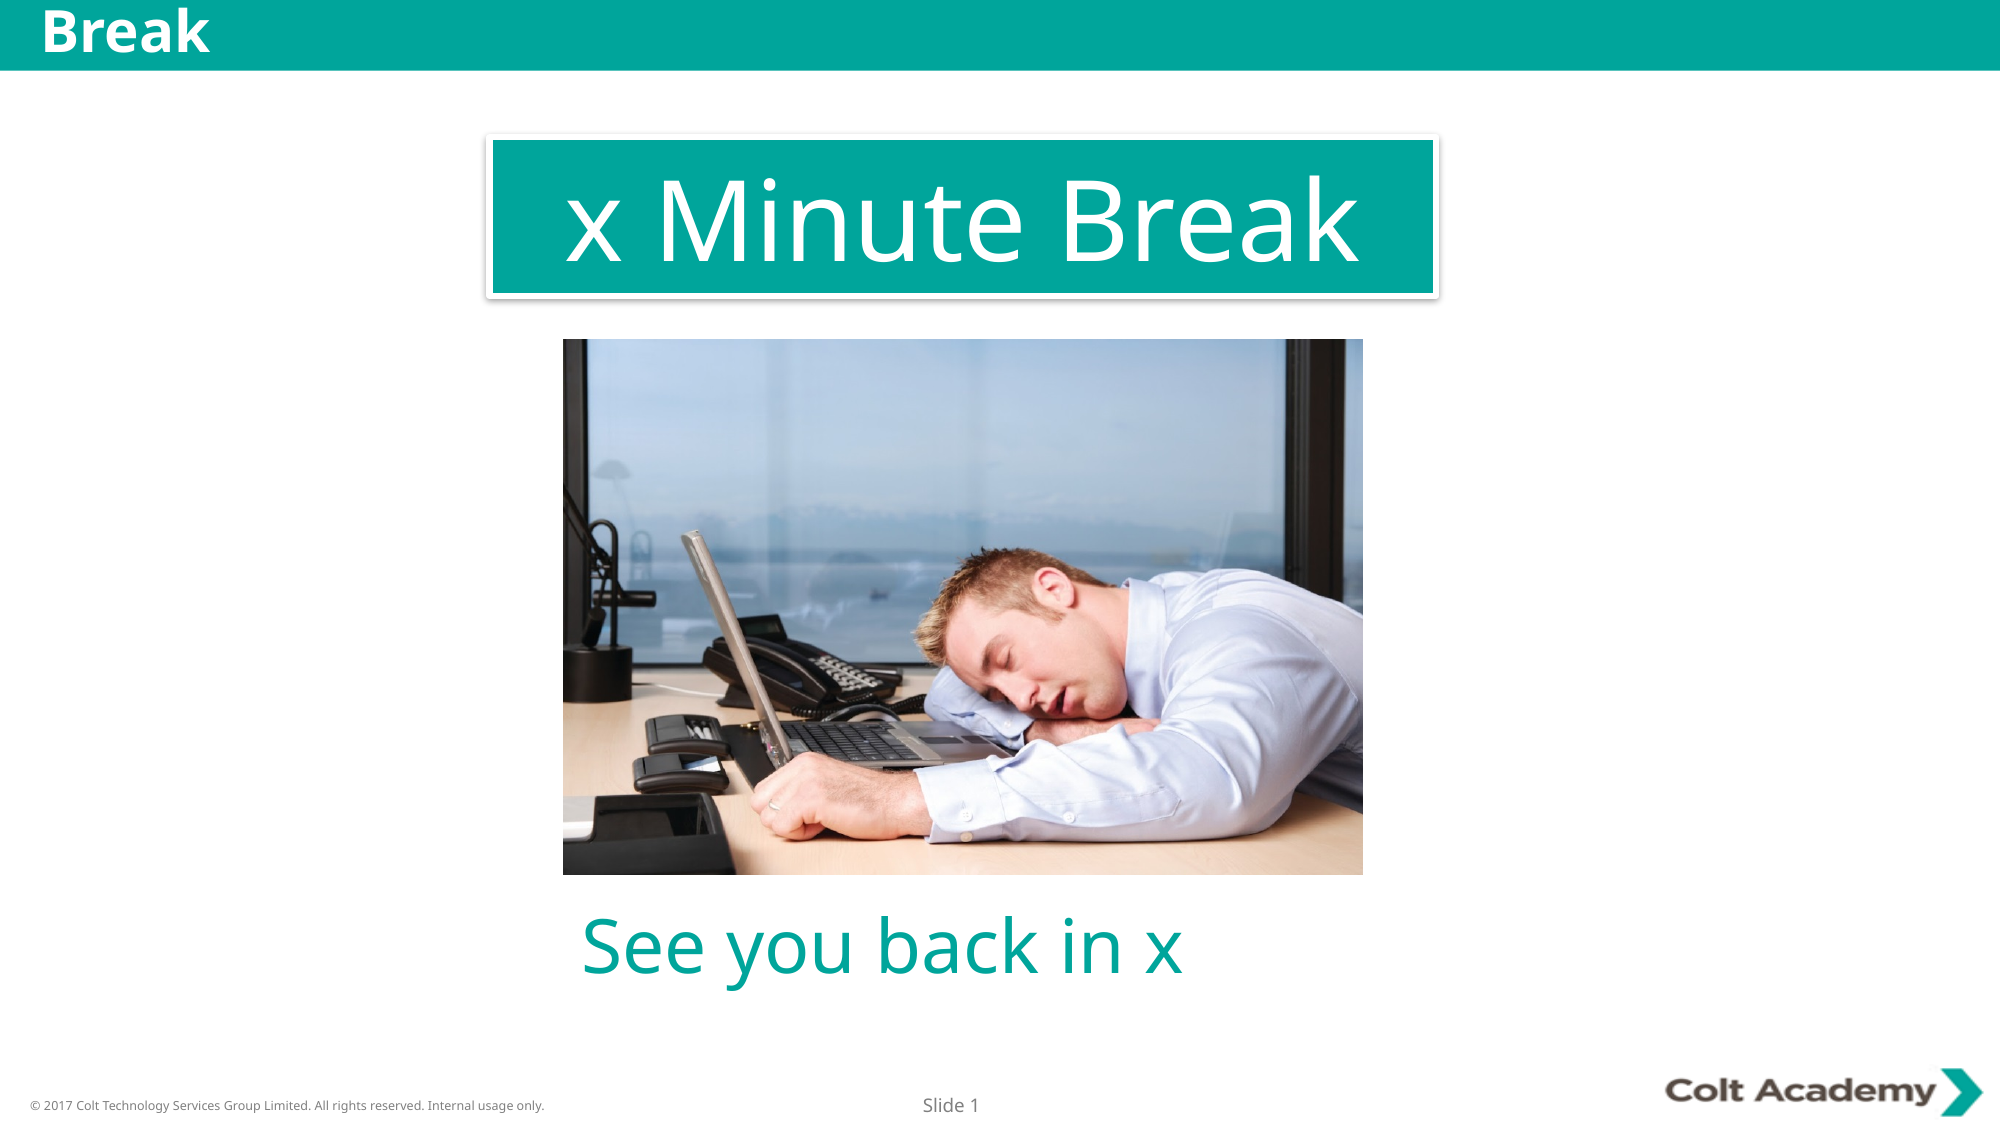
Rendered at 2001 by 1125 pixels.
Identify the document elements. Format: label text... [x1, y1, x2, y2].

text_box x Minute Break [486, 134, 1439, 299]
title Break [40, 0, 1741, 70]
text_box See you back in x [566, 891, 1200, 997]
picture [563, 339, 1363, 875]
picture [1653, 1059, 2000, 1125]
